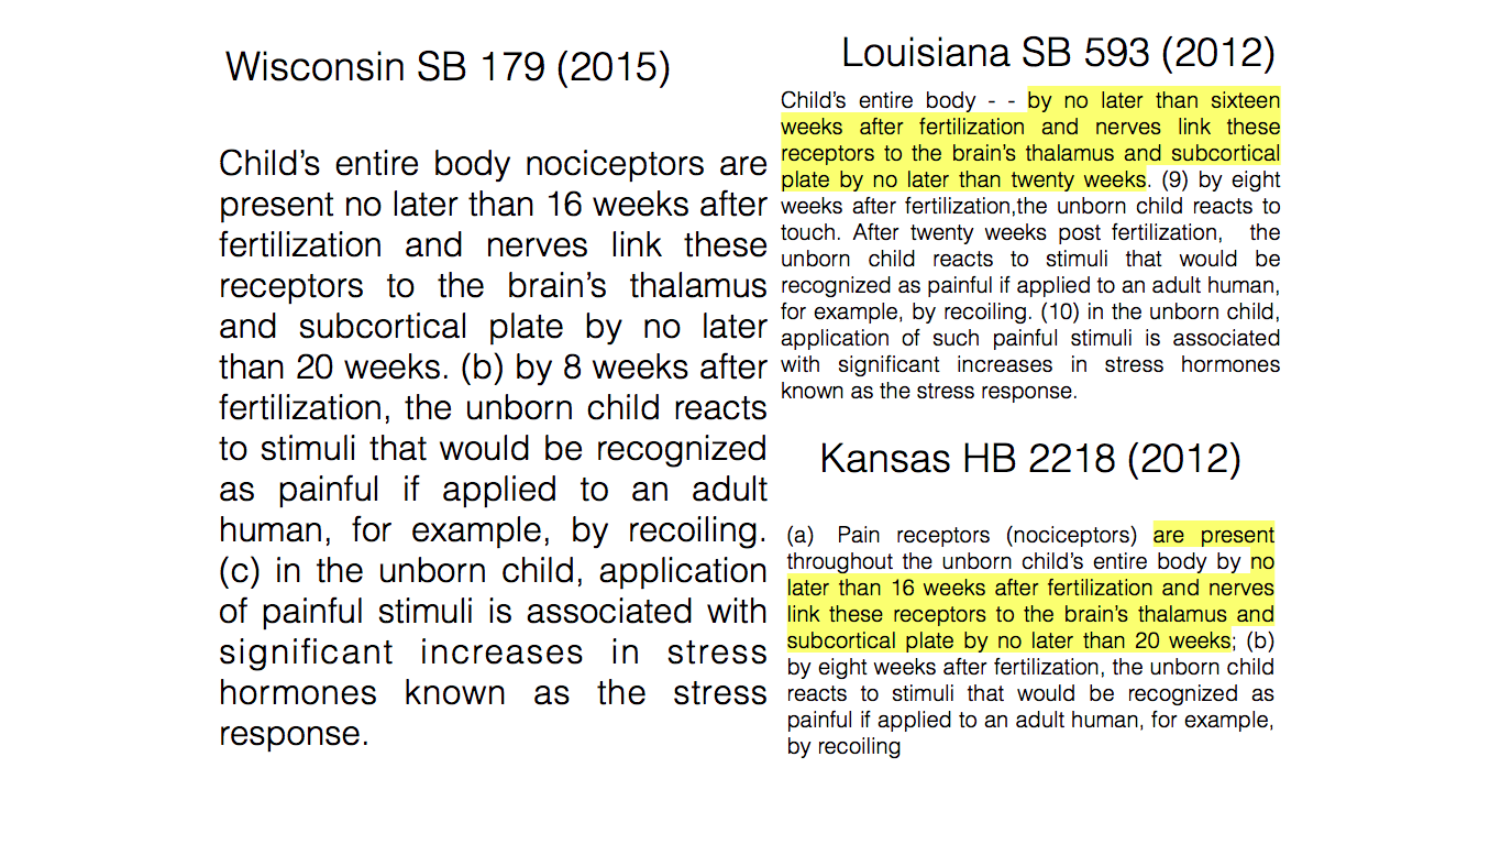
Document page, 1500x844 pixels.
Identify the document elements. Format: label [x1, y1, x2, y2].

picture [187, 0, 1313, 844]
